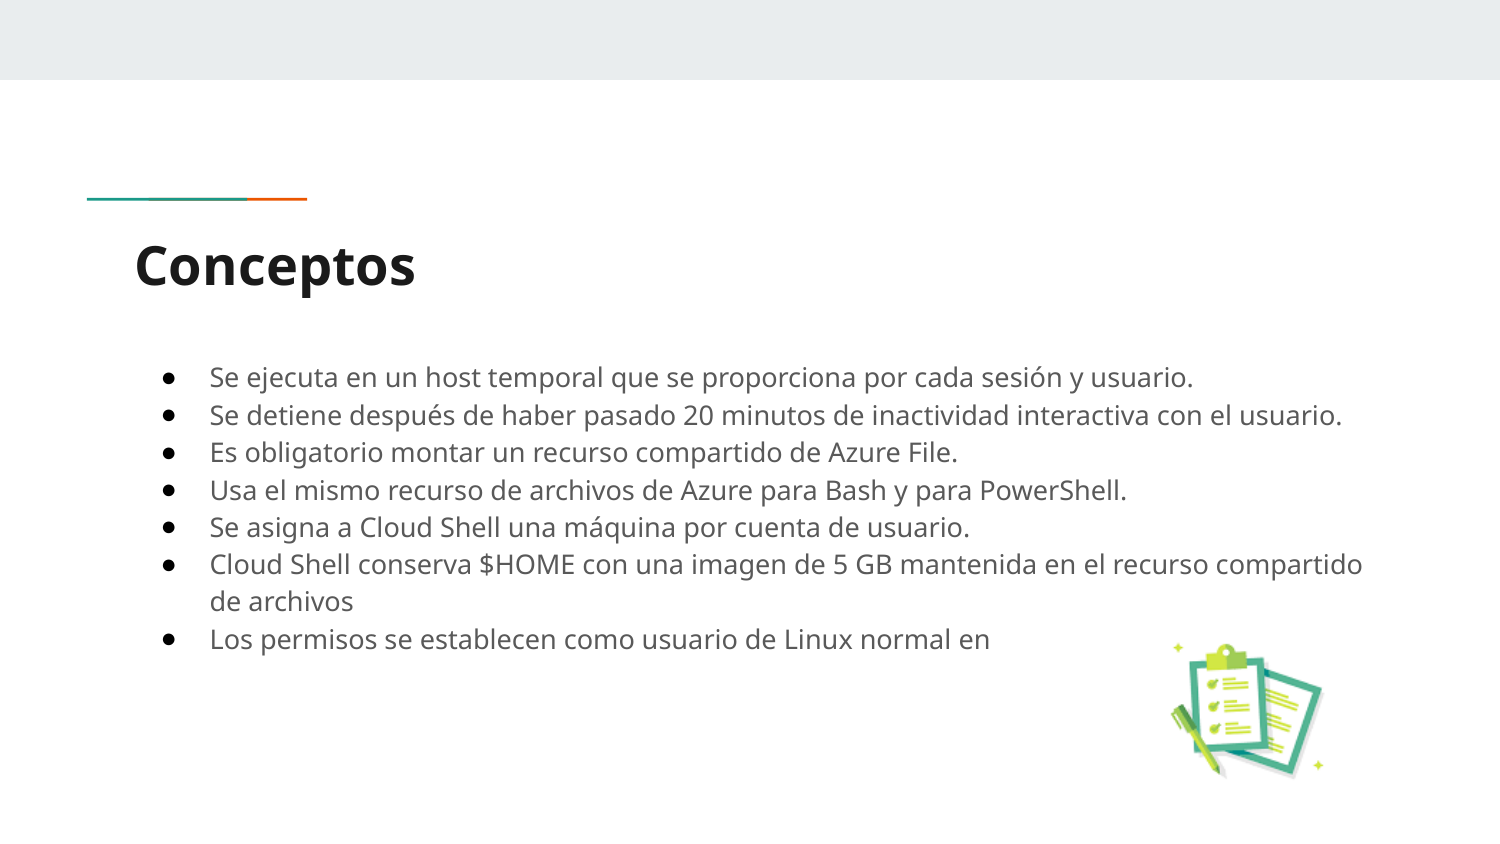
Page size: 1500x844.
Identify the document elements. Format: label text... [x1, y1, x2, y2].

list Se ejecuta en un host temporal que se proporciona por cada sesión y usuario. Se detiene después de haber pasado 20 minutos de inactividad interactiva con el usuario. Es obligatorio montar un recurso compartido de Azure File. Usa el mismo recurso de archivos de Azure para Bash y para PowerShell. Se asigna a Cloud Shell una máquina por cuenta de usuario. Cloud Shell conserva $HOME con una imagen de 5 GB mantenida en el recurso compartido de archivos Los permisos se establecen como usuario de Linux normal en Bash. [119, 341, 1381, 712]
title Conceptos [119, 216, 1381, 305]
picture [998, 604, 1484, 819]
